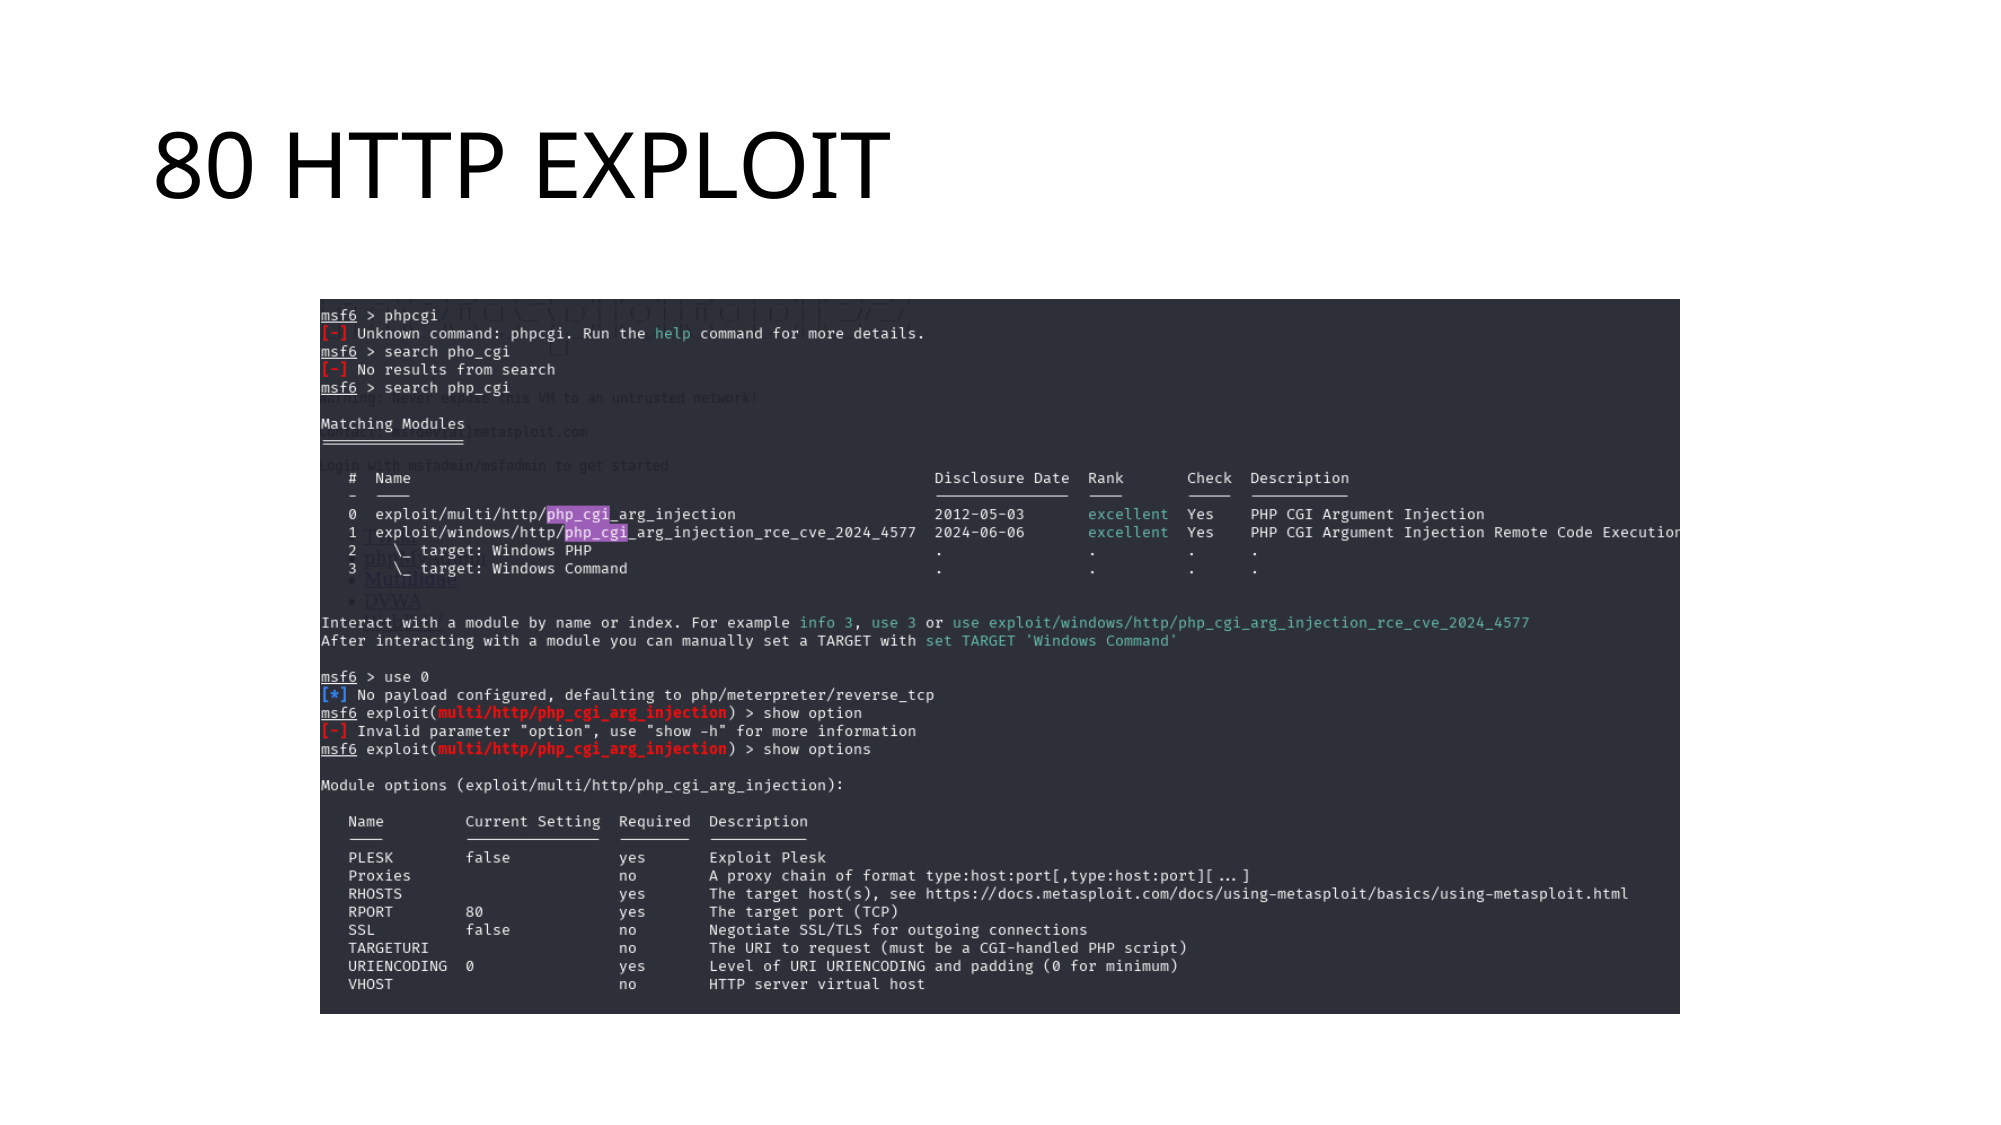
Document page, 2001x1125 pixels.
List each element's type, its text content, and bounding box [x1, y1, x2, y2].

title 80 HTTP EXPLOIT [137, 59, 1863, 278]
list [319, 298, 1681, 1014]
